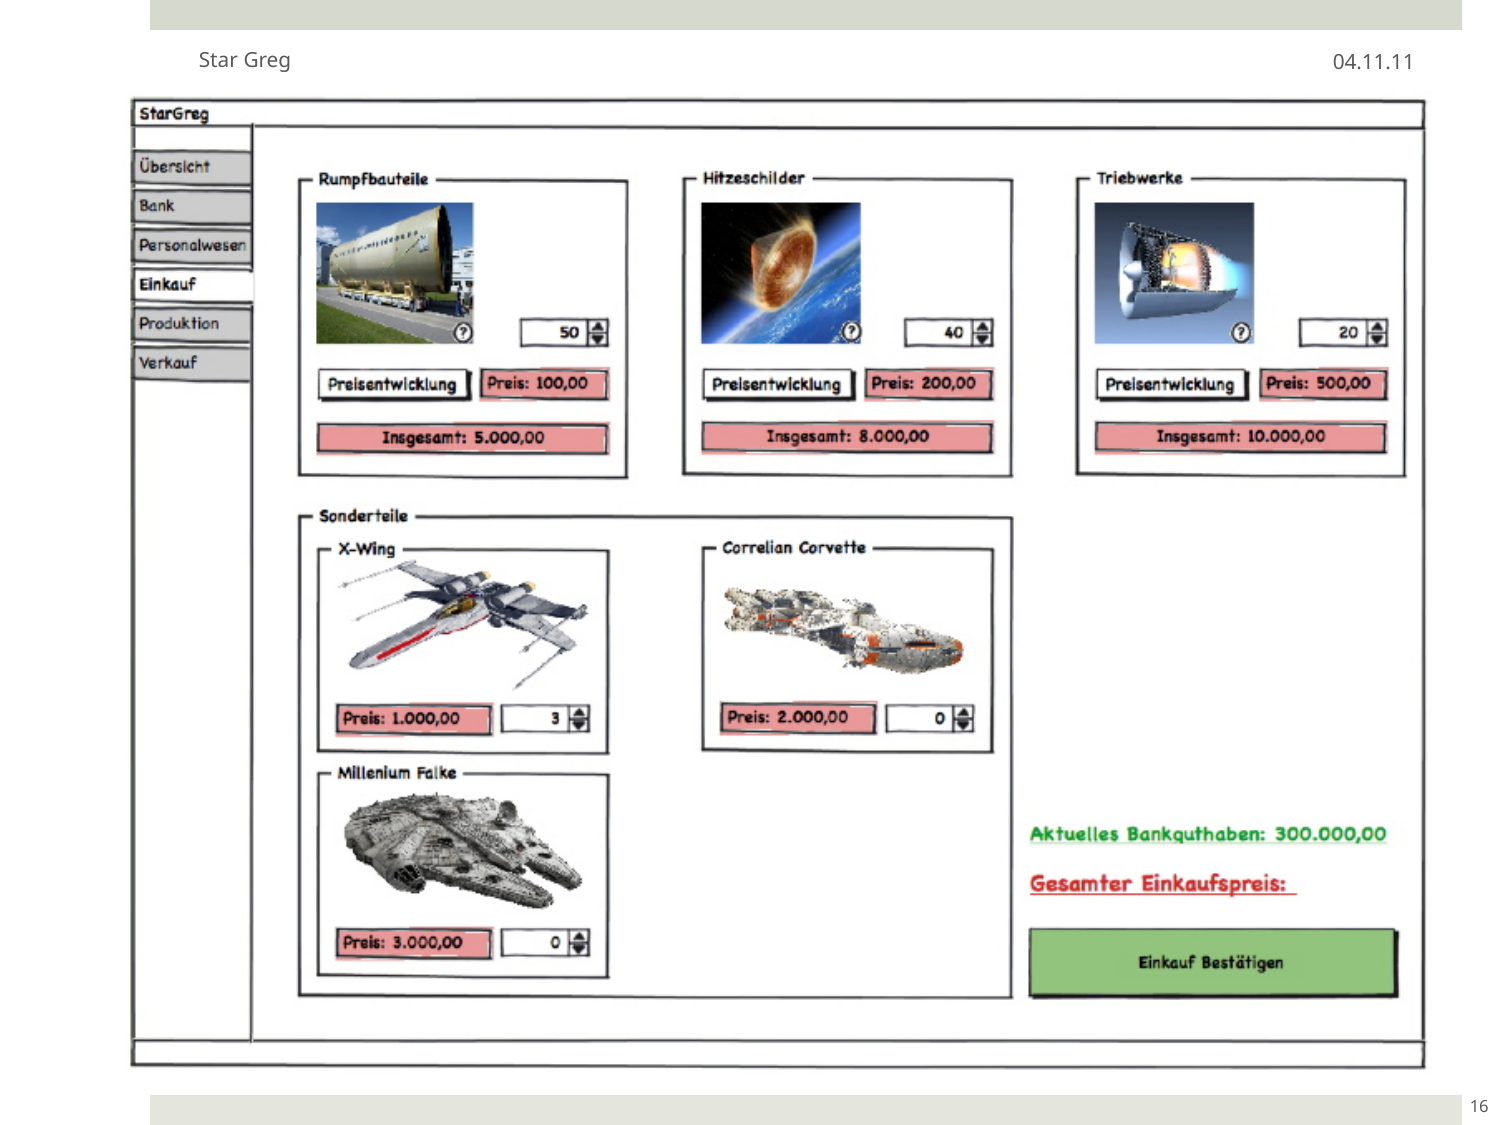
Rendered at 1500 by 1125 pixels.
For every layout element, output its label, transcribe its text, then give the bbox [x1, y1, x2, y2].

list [123, 90, 1433, 1079]
footer Star Greg [183, 30, 659, 90]
slide_number 16 [1441, 1077, 1500, 1125]
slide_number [1079, 30, 1430, 90]
